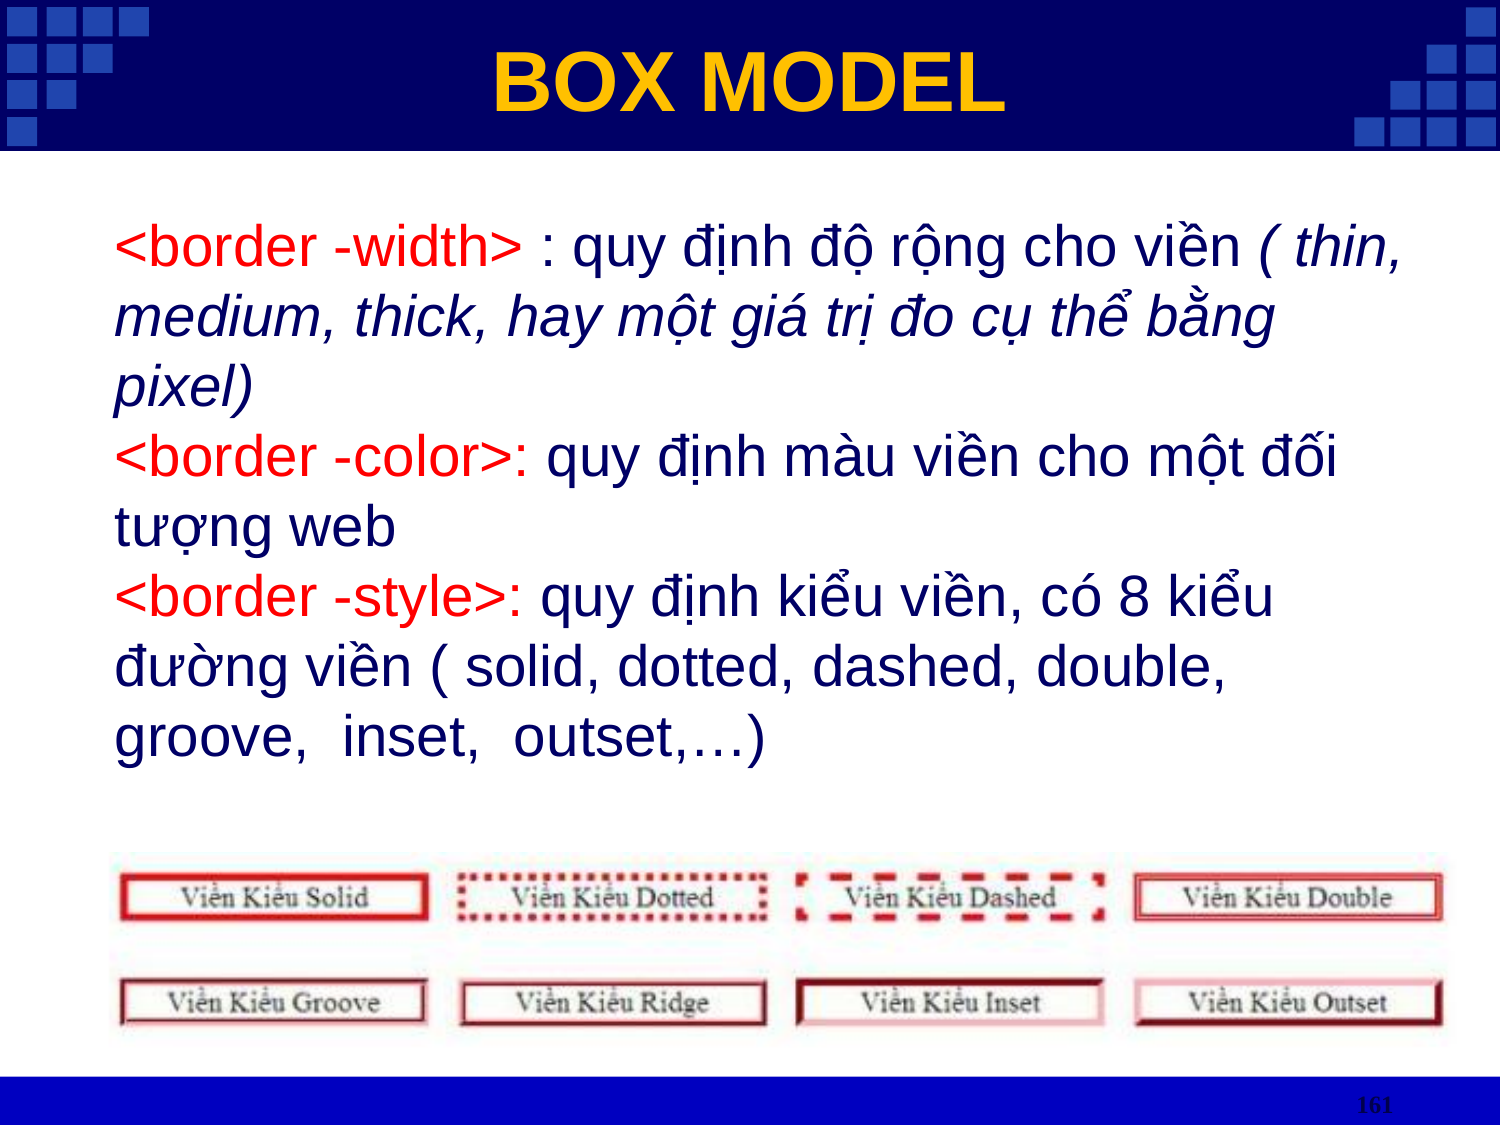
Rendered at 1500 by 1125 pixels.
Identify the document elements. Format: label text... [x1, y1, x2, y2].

picture [99, 851, 1500, 1065]
text_box <border -width> : quy định độ rộng cho viền ( thin, medium, thick, hay một giá trị đo cụ thể bằng pixel) <border -color>: quy định màu viền cho một đối tượng web <border -style>: quy định kiểu viền, có 8 kiểu đường viền ( solid, dotted, dashed, double, groove, inset, outset,…) [99, 200, 1425, 846]
text_box BOX MODEL [74, 4, 1425, 150]
slide_number 161 [1324, 1080, 1426, 1125]
